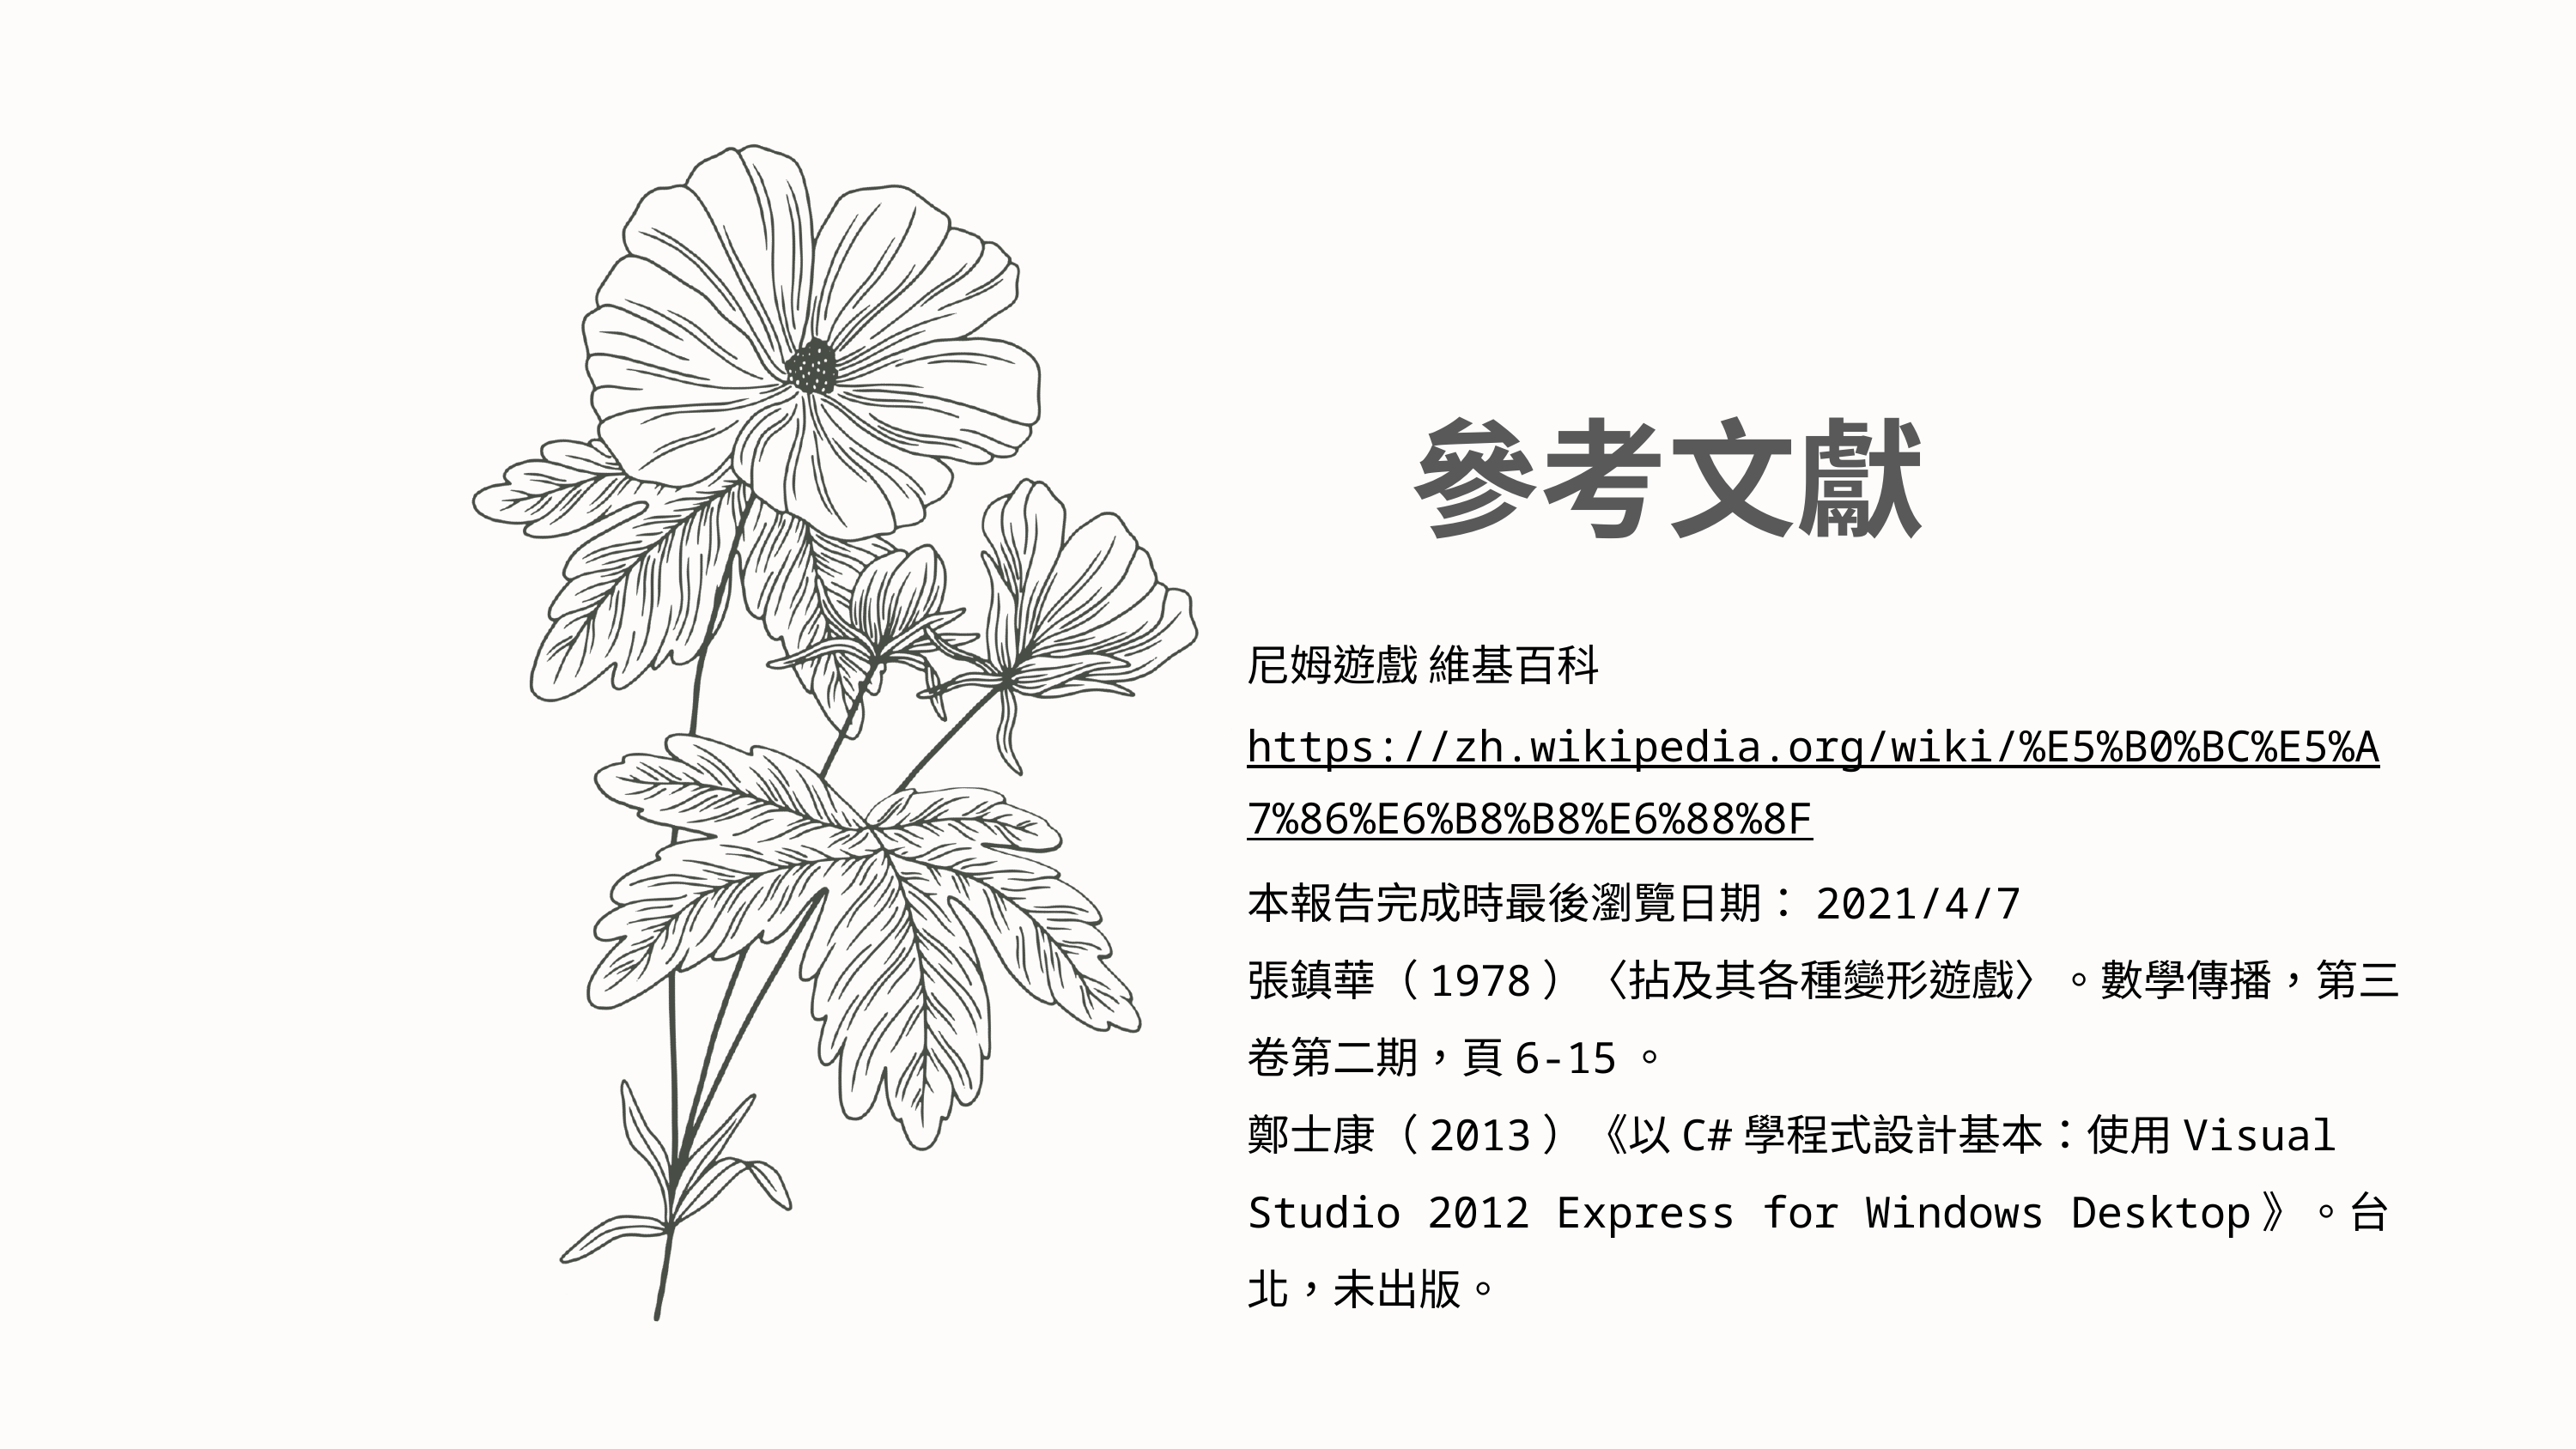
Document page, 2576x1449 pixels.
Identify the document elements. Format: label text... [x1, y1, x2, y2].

picture [259, 94, 1353, 1431]
text_box 尼姆遊戲 維基百科 https://zh.wikipedia.org/wiki/%E5%B0%BC%E5%A7%86%E6%B8%B8%E6%88%8F 本報告完成時最後瀏覽日期：2021/4/7 張鎮華（1978）〈拈及其各種變形遊戲〉。數學傳播，第三卷第二期，頁6-15。 鄭士康（2013）《以C#學程式設計基本：使用Visual Studio 2012 Express for Windows Desktop》。台北，未出版。 [1207, 606, 2415, 1248]
text_box 參考文獻 [1397, 392, 1940, 561]
